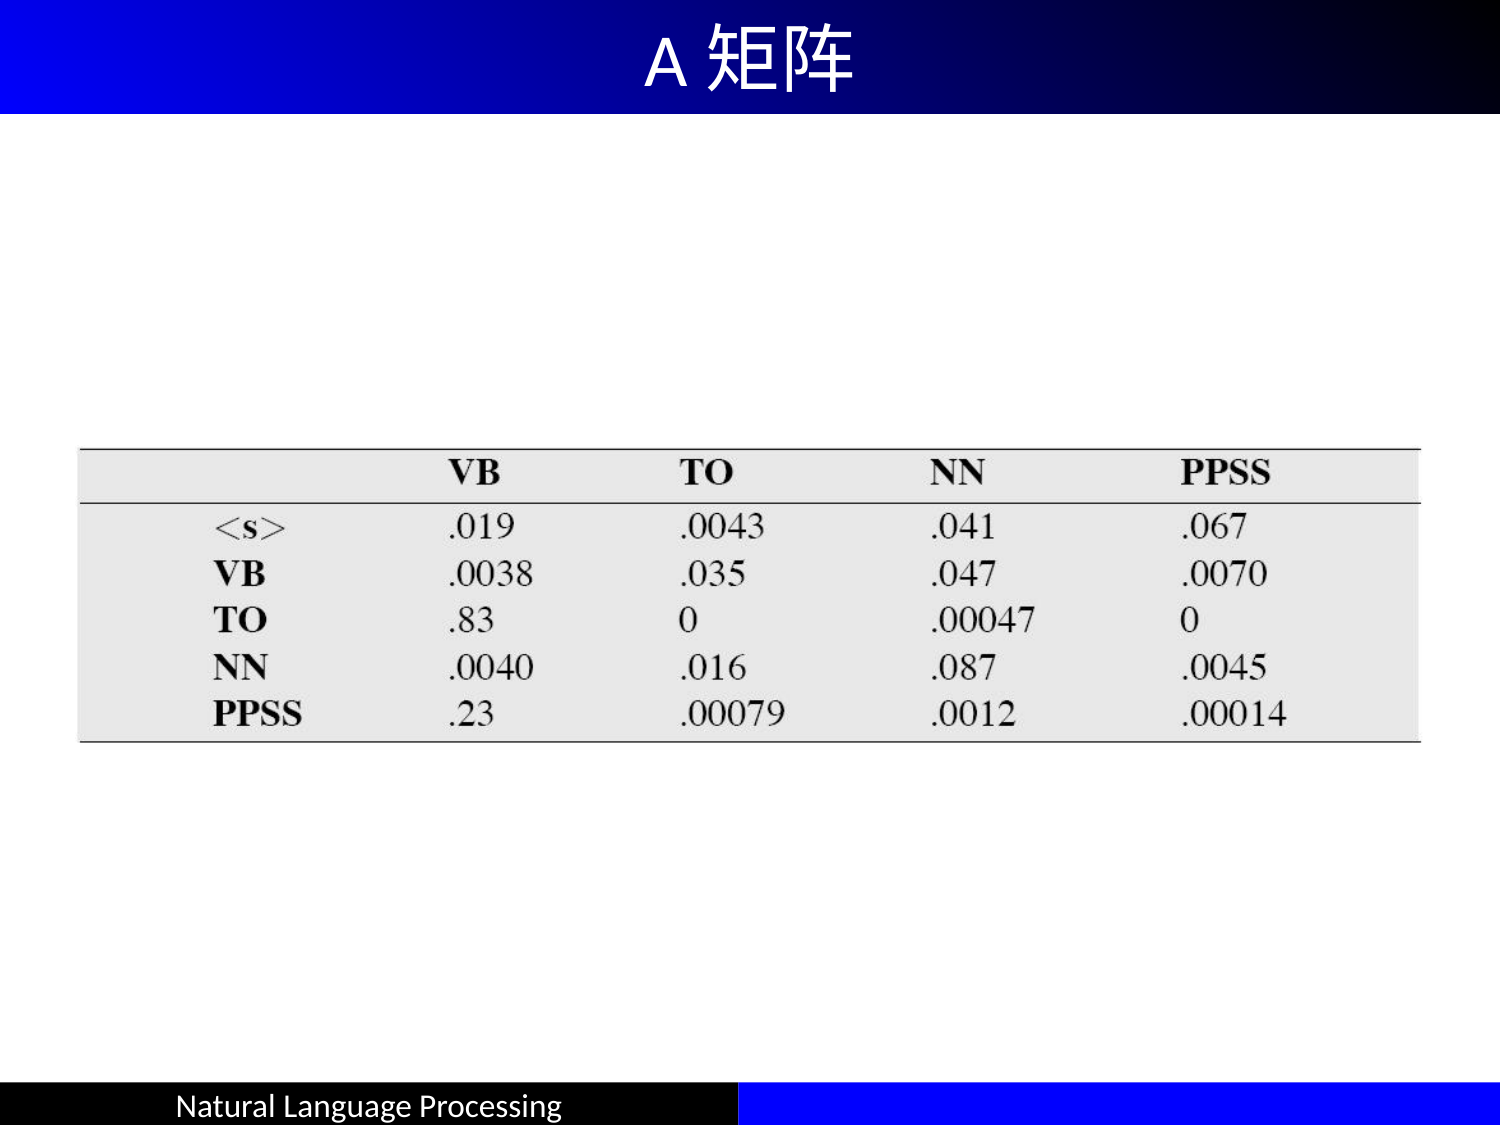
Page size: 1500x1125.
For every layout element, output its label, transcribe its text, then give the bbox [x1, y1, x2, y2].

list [74, 445, 1426, 744]
title A矩阵 [0, 0, 1500, 115]
